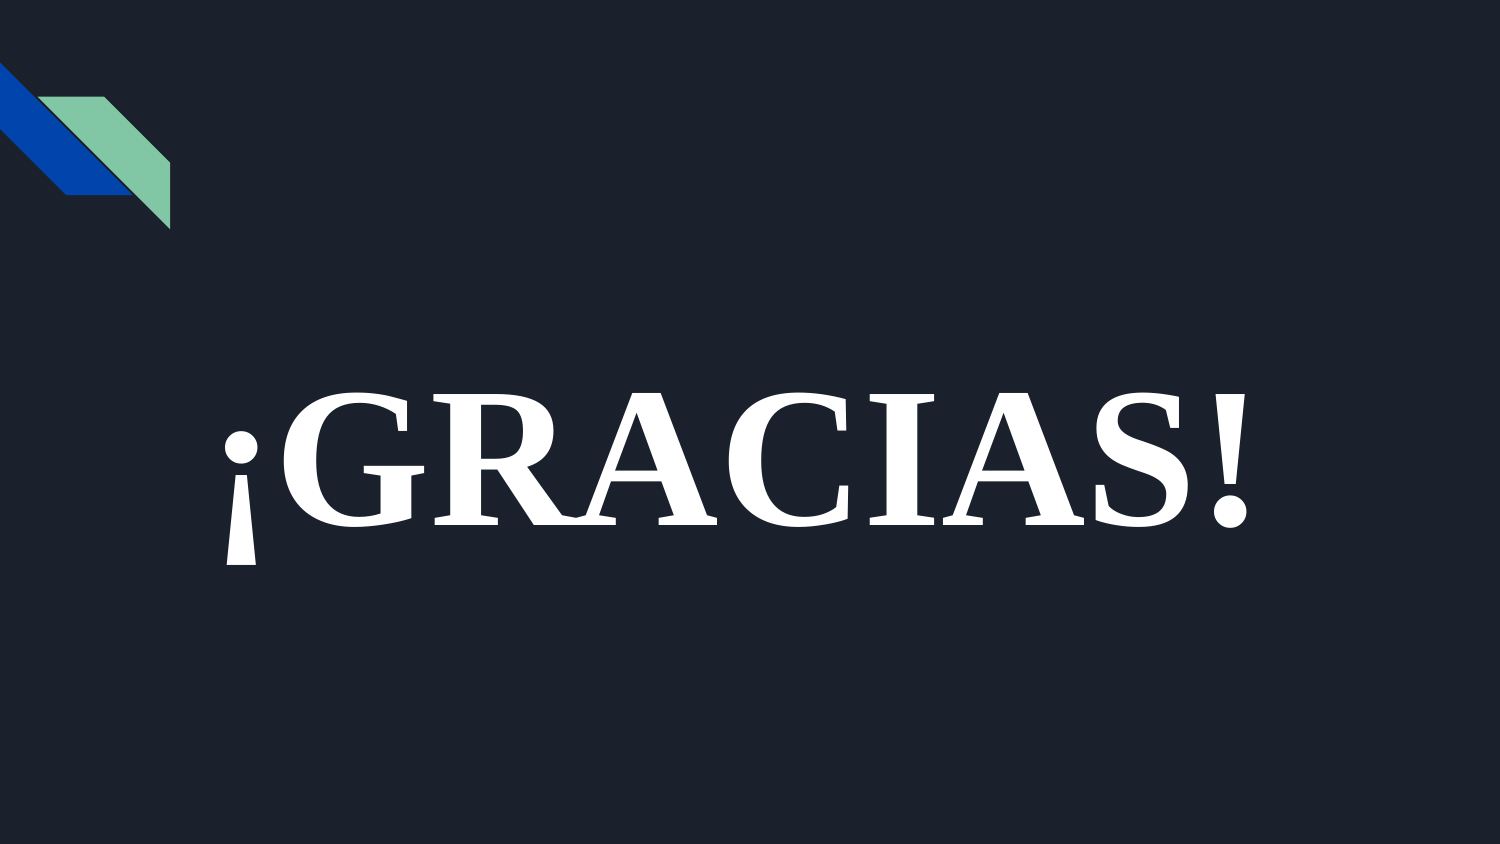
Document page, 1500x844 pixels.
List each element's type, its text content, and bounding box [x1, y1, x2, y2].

title ¡GRACIAS! [193, 274, 1286, 486]
